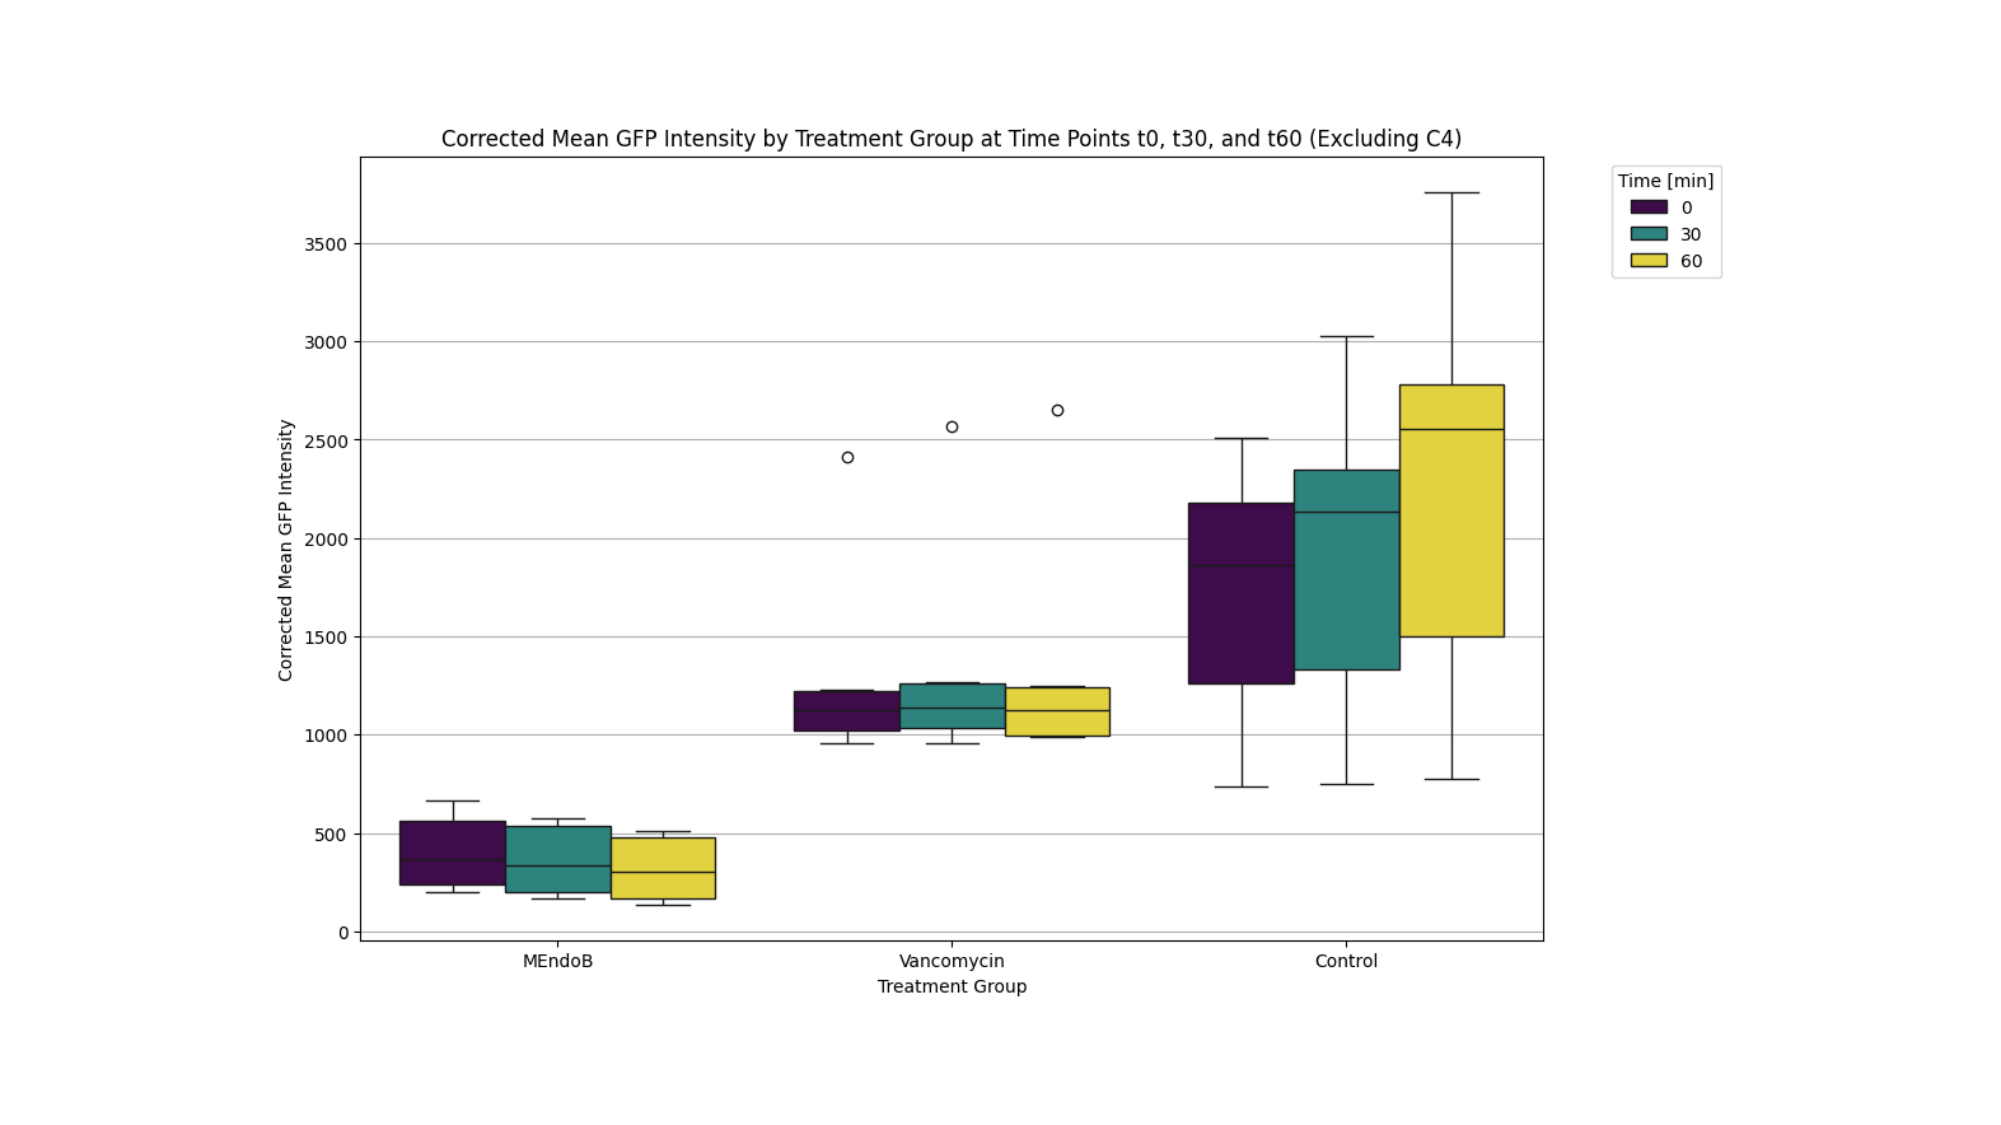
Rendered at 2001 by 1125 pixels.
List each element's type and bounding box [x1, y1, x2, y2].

picture [266, 116, 1734, 1009]
